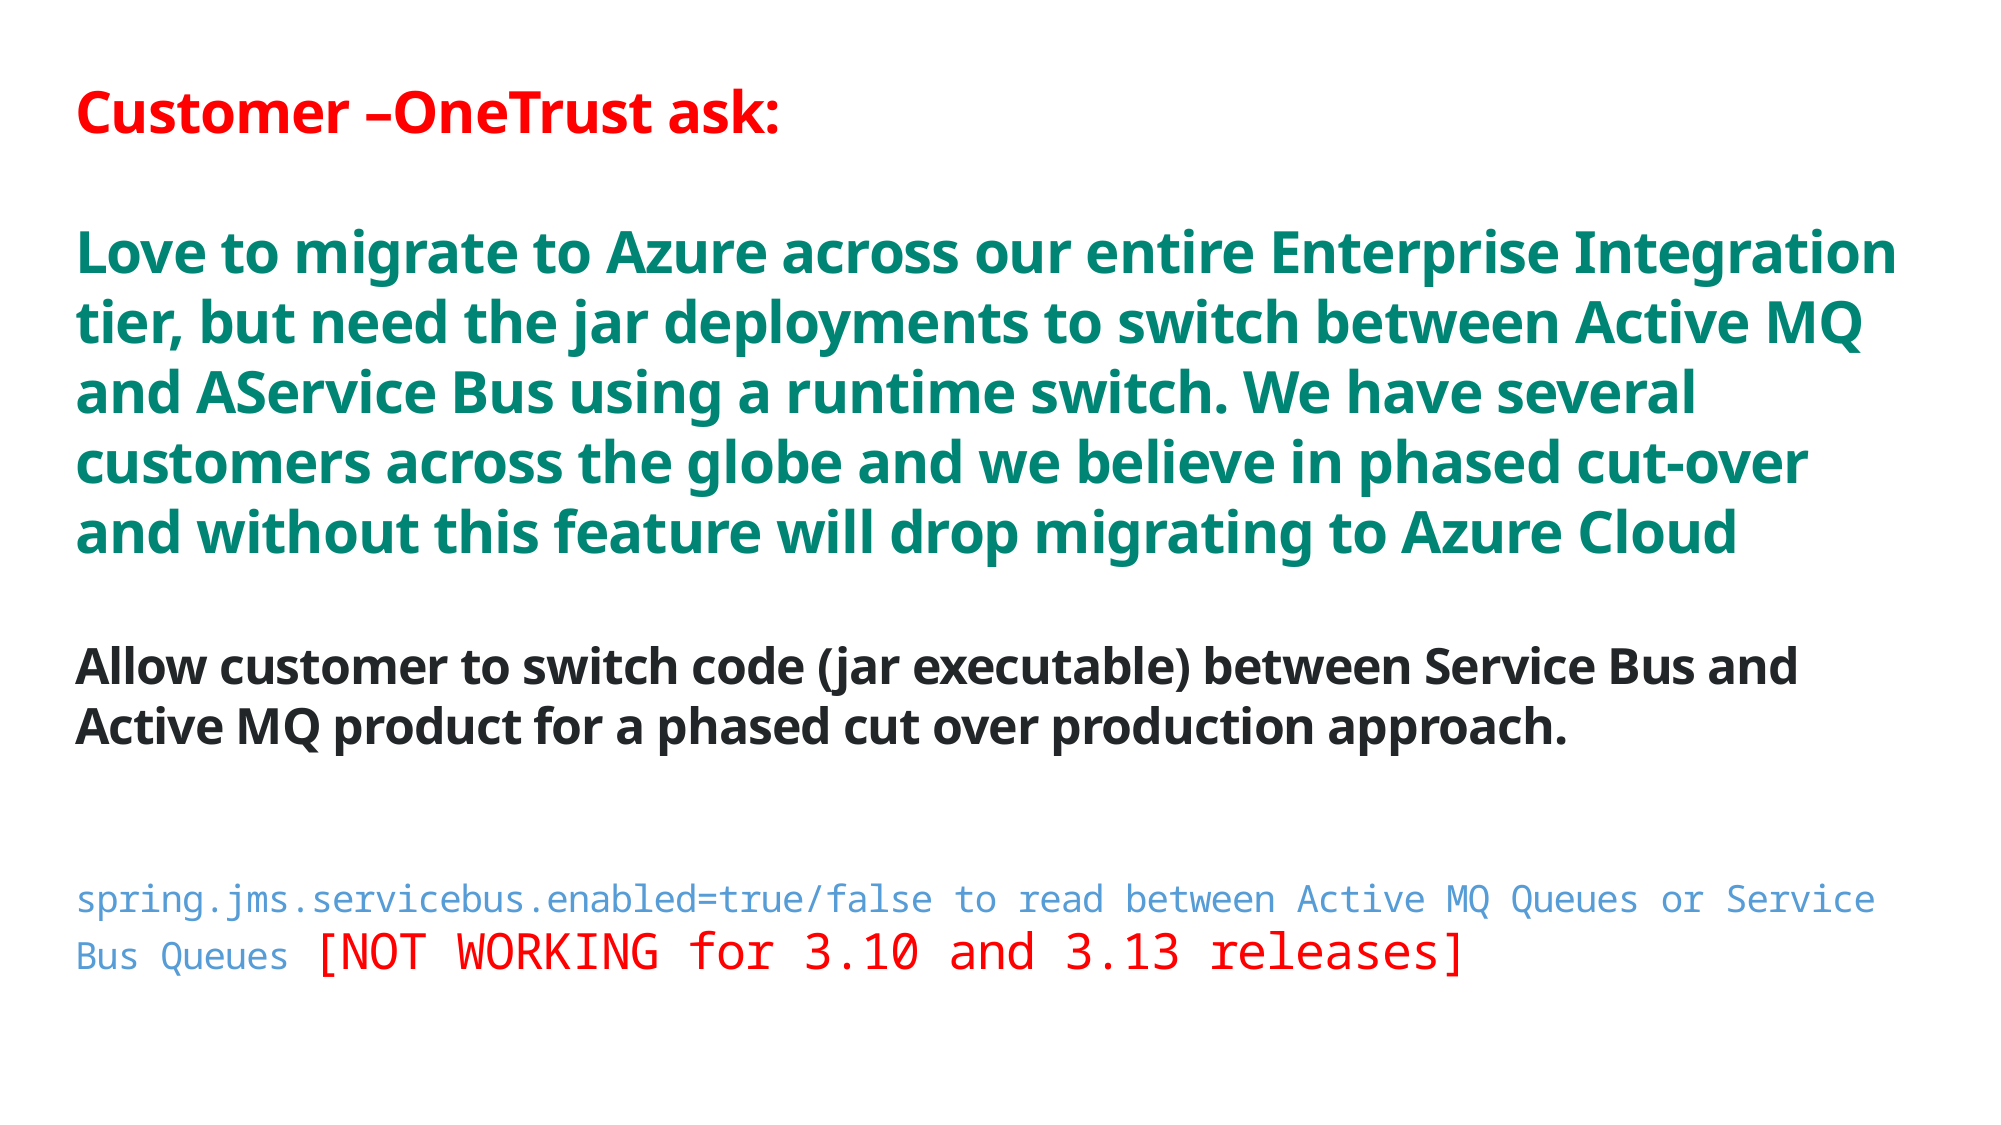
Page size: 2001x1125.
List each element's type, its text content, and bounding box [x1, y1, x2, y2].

text_box [1022, 257, 1032, 346]
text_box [363, 91, 576, 132]
title Customer –OneTrust ask: Love to migrate to Azure across our entire Enterprise Integration tier, but need the jar deployments to switch between Active MQ and AService Bus using a runtime switch. We have several customers across the globe and we believe in phased cut-over and without this feature will drop migrating to Azure Cloud Allow customer to switch code (jar executable) between Service Bus and Active MQ product for a phased cut over production approach. spring.jms.servicebus.enabled=true/false to read between Active MQ Queues or Service Bus Queues [NOT WORKING for 3.10 and 3.13 releases] [75, 75, 1925, 218]
